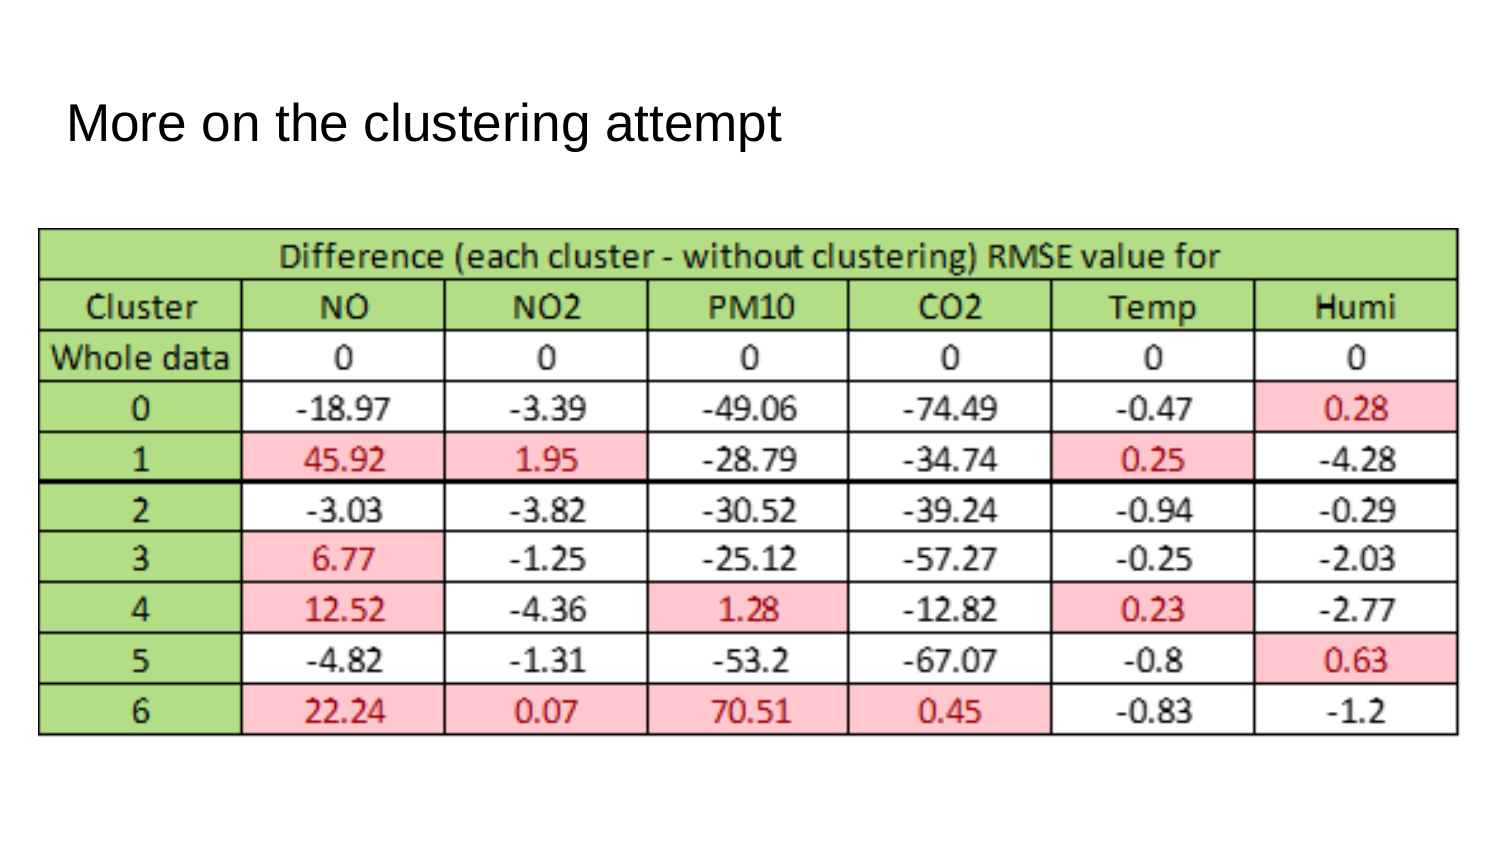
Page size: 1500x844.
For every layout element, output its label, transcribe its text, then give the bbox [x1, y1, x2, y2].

title More on the clustering attempt [51, 72, 1449, 167]
picture [37, 228, 1463, 739]
